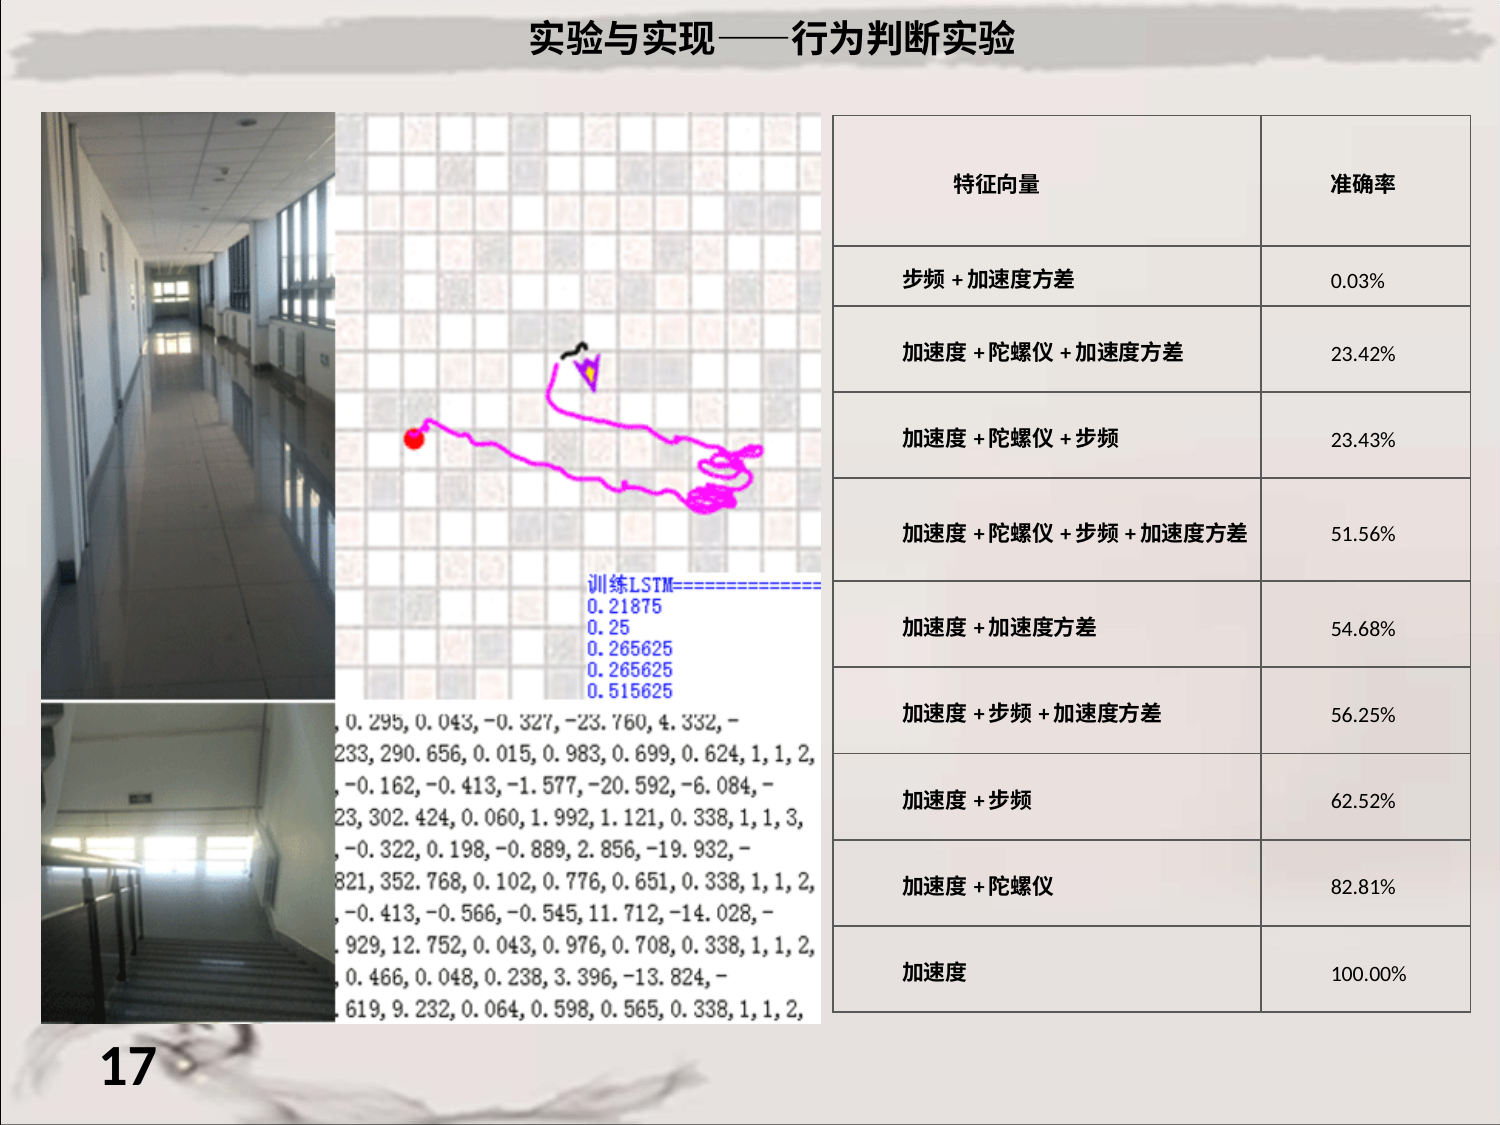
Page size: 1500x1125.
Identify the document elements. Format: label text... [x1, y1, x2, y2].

table_cell 加速度+步频+加速度方差 [834, 668, 1260, 753]
table_cell 51.56% [1262, 479, 1470, 580]
table_cell 加速度+陀螺仪 [834, 841, 1260, 925]
picture [0, 0, 1500, 1125]
table_cell 56.25% [1262, 668, 1470, 753]
table_cell 加速度+陀螺仪+步频+加速度方差 [834, 479, 1260, 580]
table_cell 82.81% [1262, 841, 1470, 925]
table_cell 步频+加速度方差 [834, 247, 1260, 305]
table_cell 100.00% [1262, 927, 1470, 1011]
table_header 准确率 [1262, 116, 1470, 245]
table_cell 加速度 [834, 927, 1260, 1011]
table_cell 23.42% [1262, 307, 1470, 391]
table_cell 加速度+加速度方差 [834, 582, 1260, 666]
table_cell 加速度+步频 [834, 754, 1260, 839]
table_cell 加速度+陀螺仪+加速度方差 [834, 307, 1260, 391]
text_box 17 [83, 1032, 219, 1105]
table_cell 0.03% [1262, 247, 1470, 305]
table_cell 62.52% [1262, 754, 1470, 839]
table_header 特征向量 [834, 116, 1260, 245]
table_cell 54.68% [1262, 582, 1470, 666]
text_box 实验与实现——行为判断实验 [513, 7, 1105, 68]
table_cell 加速度+陀螺仪+步频 [834, 393, 1260, 477]
table_cell 23.43% [1262, 393, 1470, 477]
